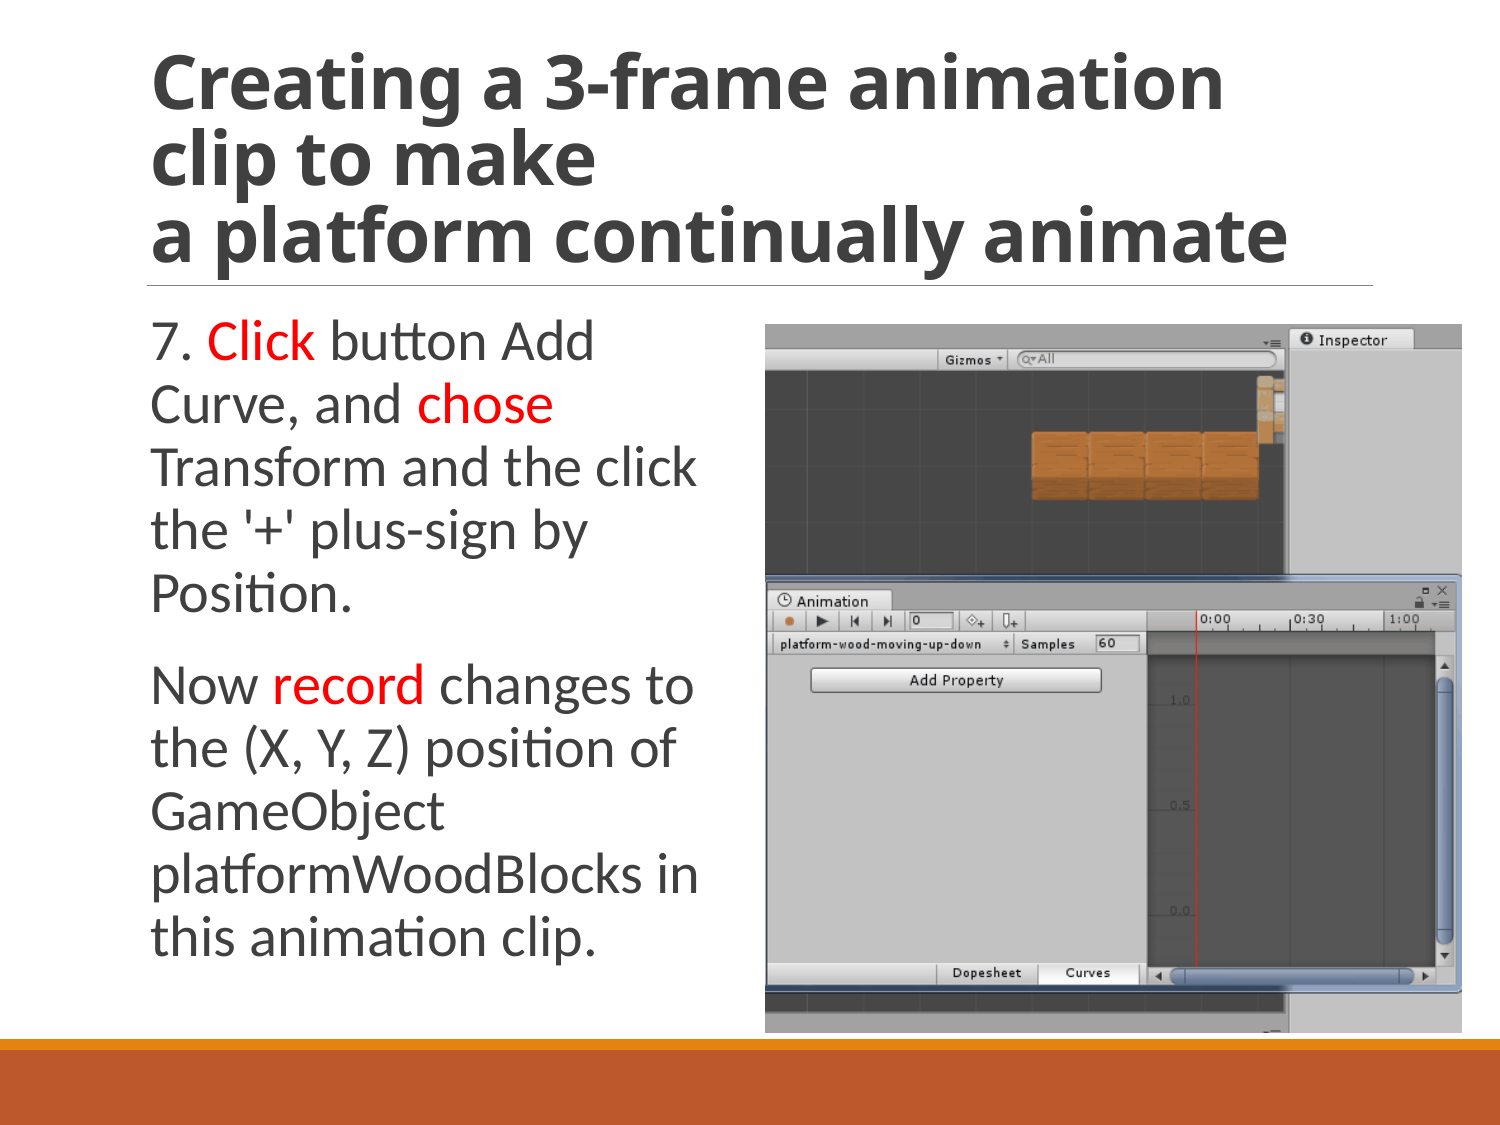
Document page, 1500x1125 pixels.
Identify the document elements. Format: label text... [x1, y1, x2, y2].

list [764, 323, 1463, 1033]
list 7. Click button Add Curve, and chose Transform and the click the '+' plus-sign by Position. Now record changes to the (X, Y, Z) position of GameObject platformWoodBlocks in this animation clip. [135, 302, 743, 963]
title Creating a 3-frame animation clip to make a platform continually animate [135, 47, 1373, 285]
